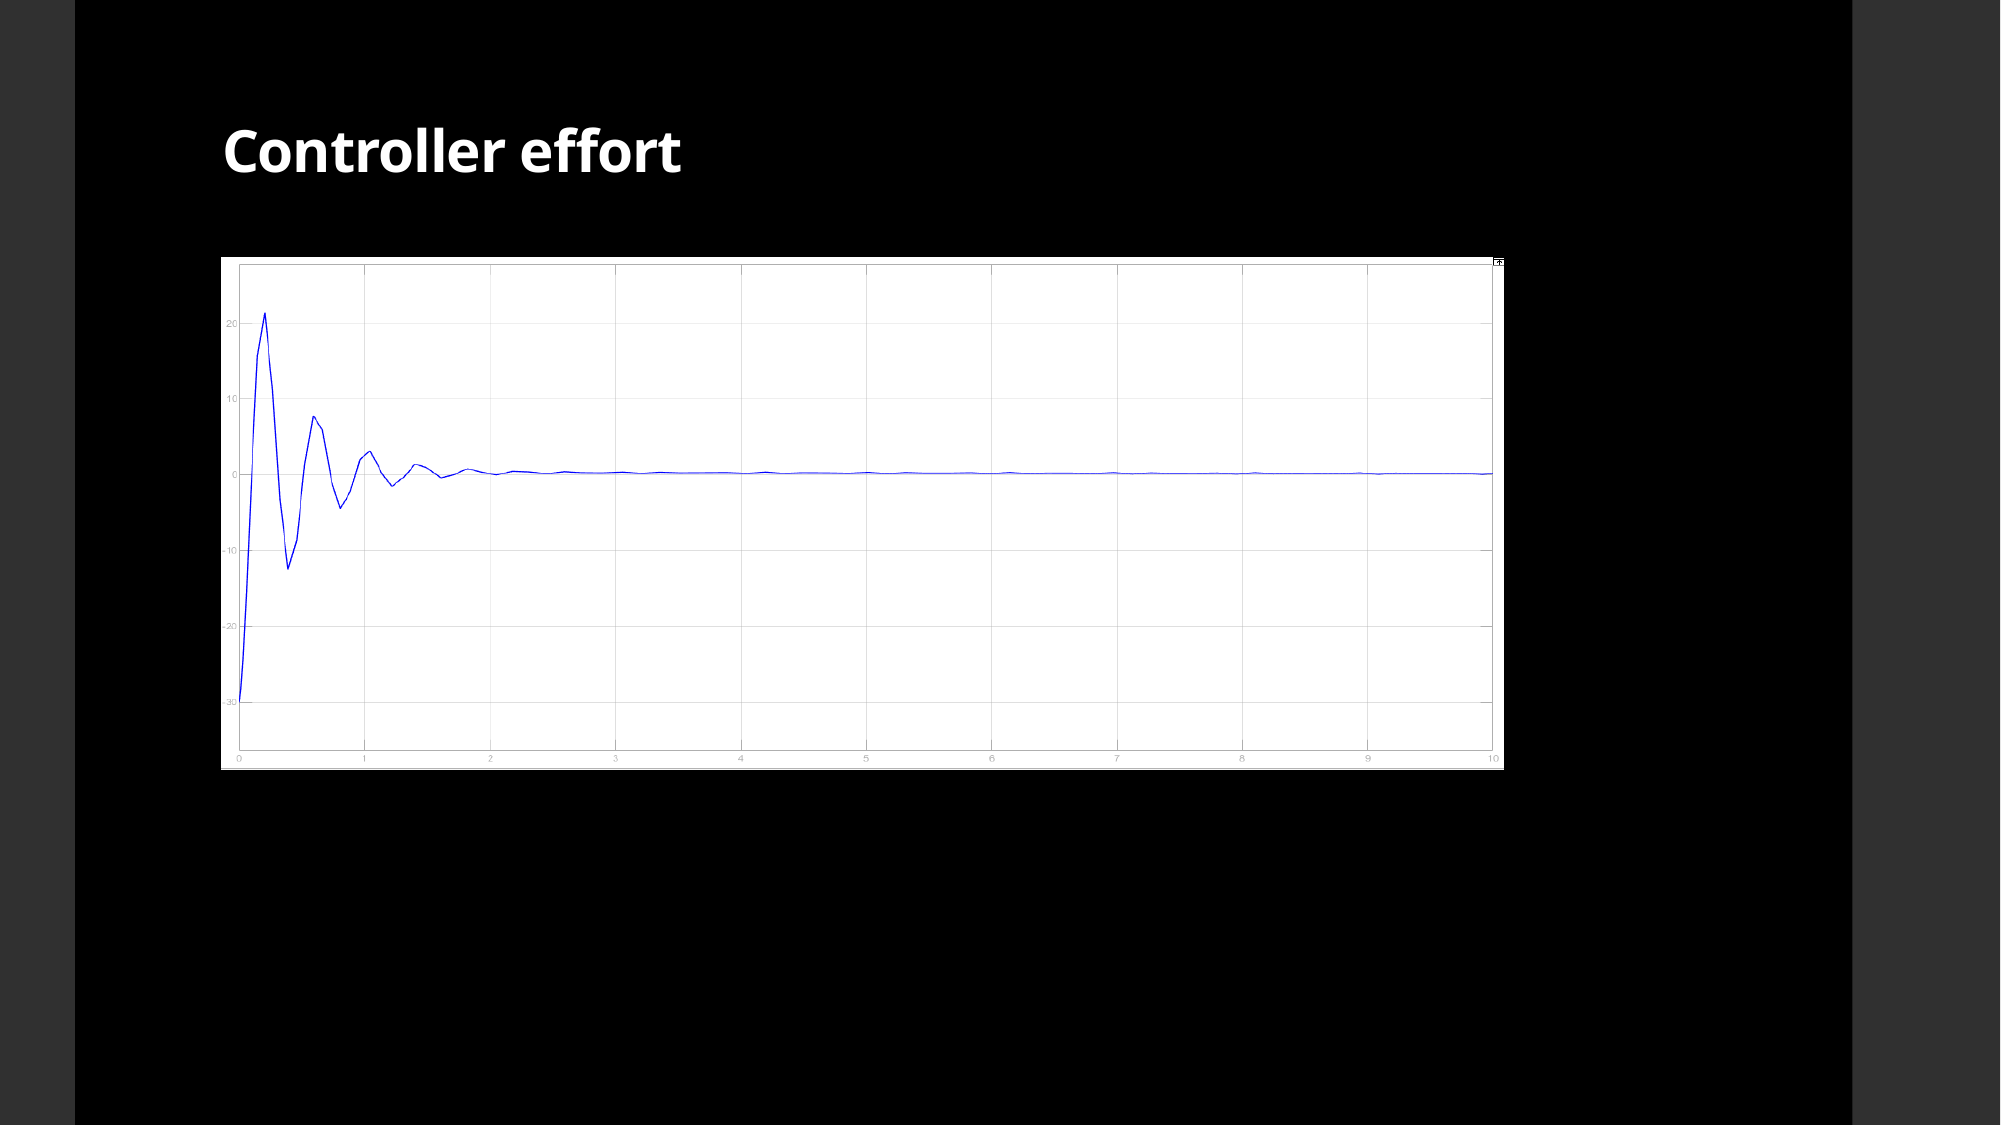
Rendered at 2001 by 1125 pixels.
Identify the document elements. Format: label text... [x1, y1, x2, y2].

picture [220, 257, 1504, 770]
title Controller effort [206, 60, 1752, 192]
